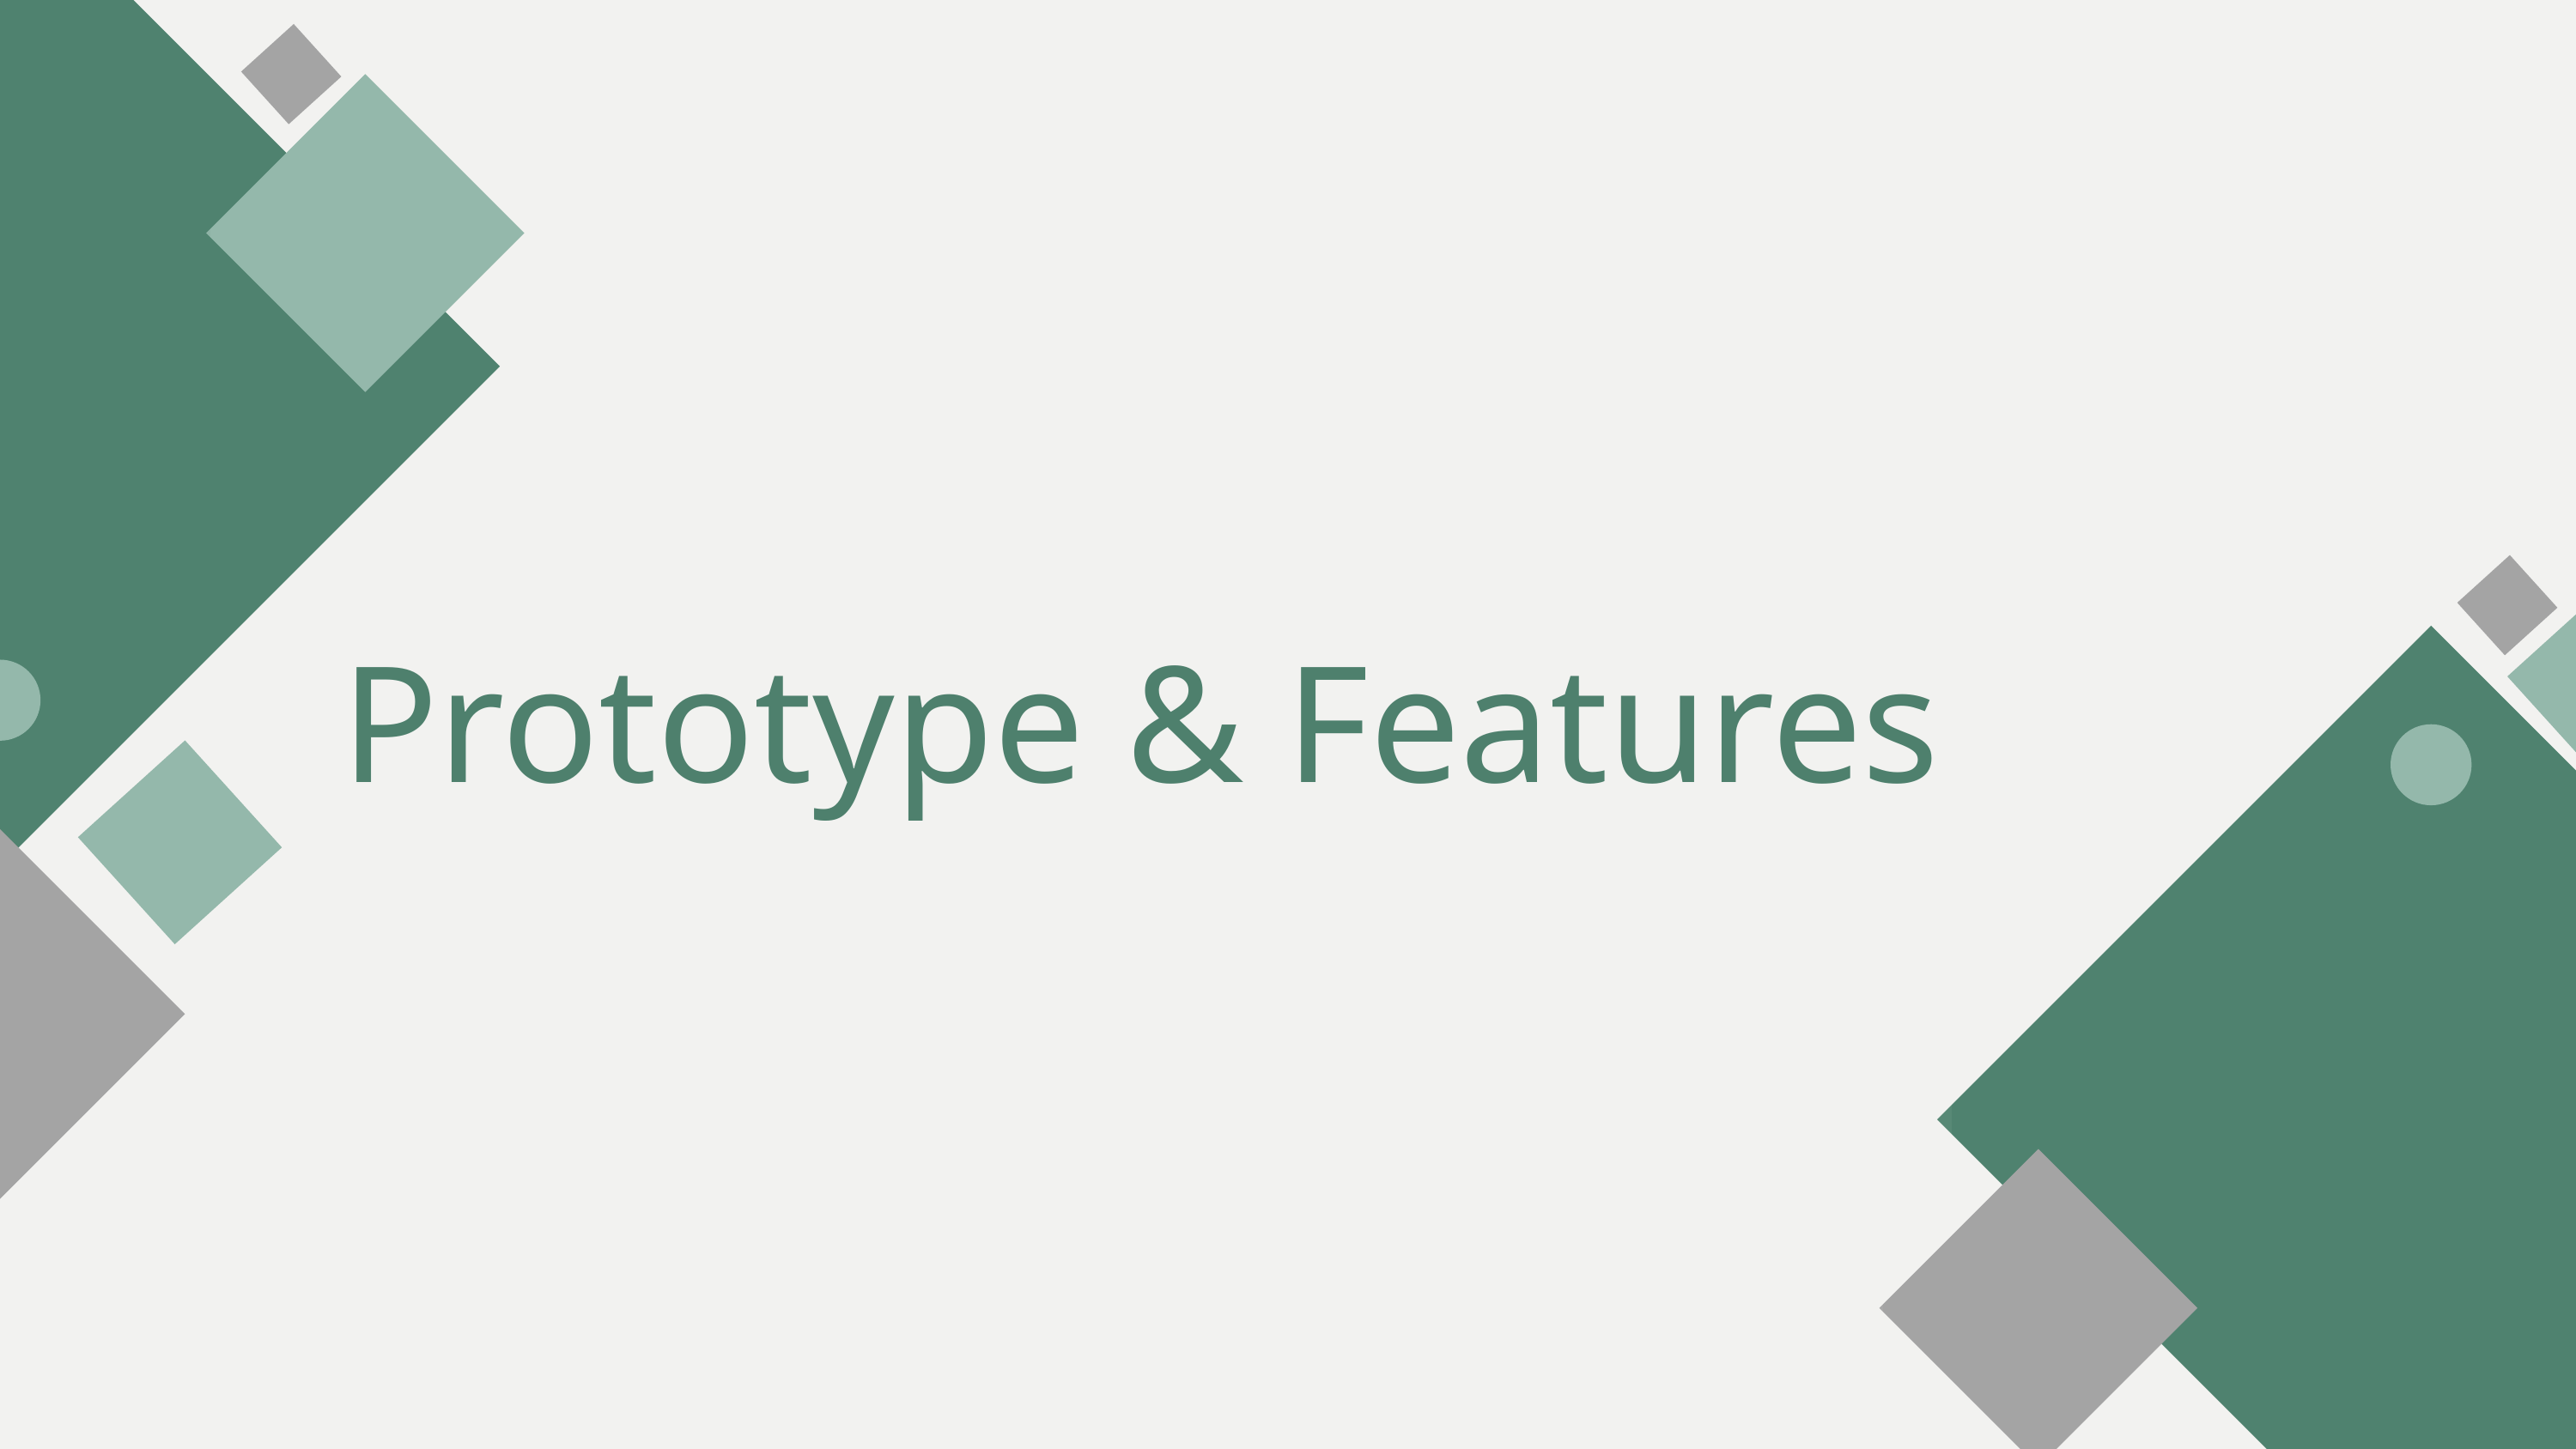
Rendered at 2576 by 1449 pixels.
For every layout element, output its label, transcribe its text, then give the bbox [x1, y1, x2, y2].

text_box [2390, 724, 2472, 806]
text_box [2457, 555, 2558, 656]
text_box Prototype & Features [341, 638, 2275, 815]
text_box [77, 740, 283, 944]
text_box [2507, 614, 2576, 753]
text_box [0, 0, 501, 847]
text_box [0, 828, 185, 1199]
text_box [206, 74, 525, 392]
text_box [1937, 625, 2576, 1449]
text_box [240, 23, 342, 124]
text_box [1879, 1149, 2198, 1449]
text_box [0, 659, 41, 742]
